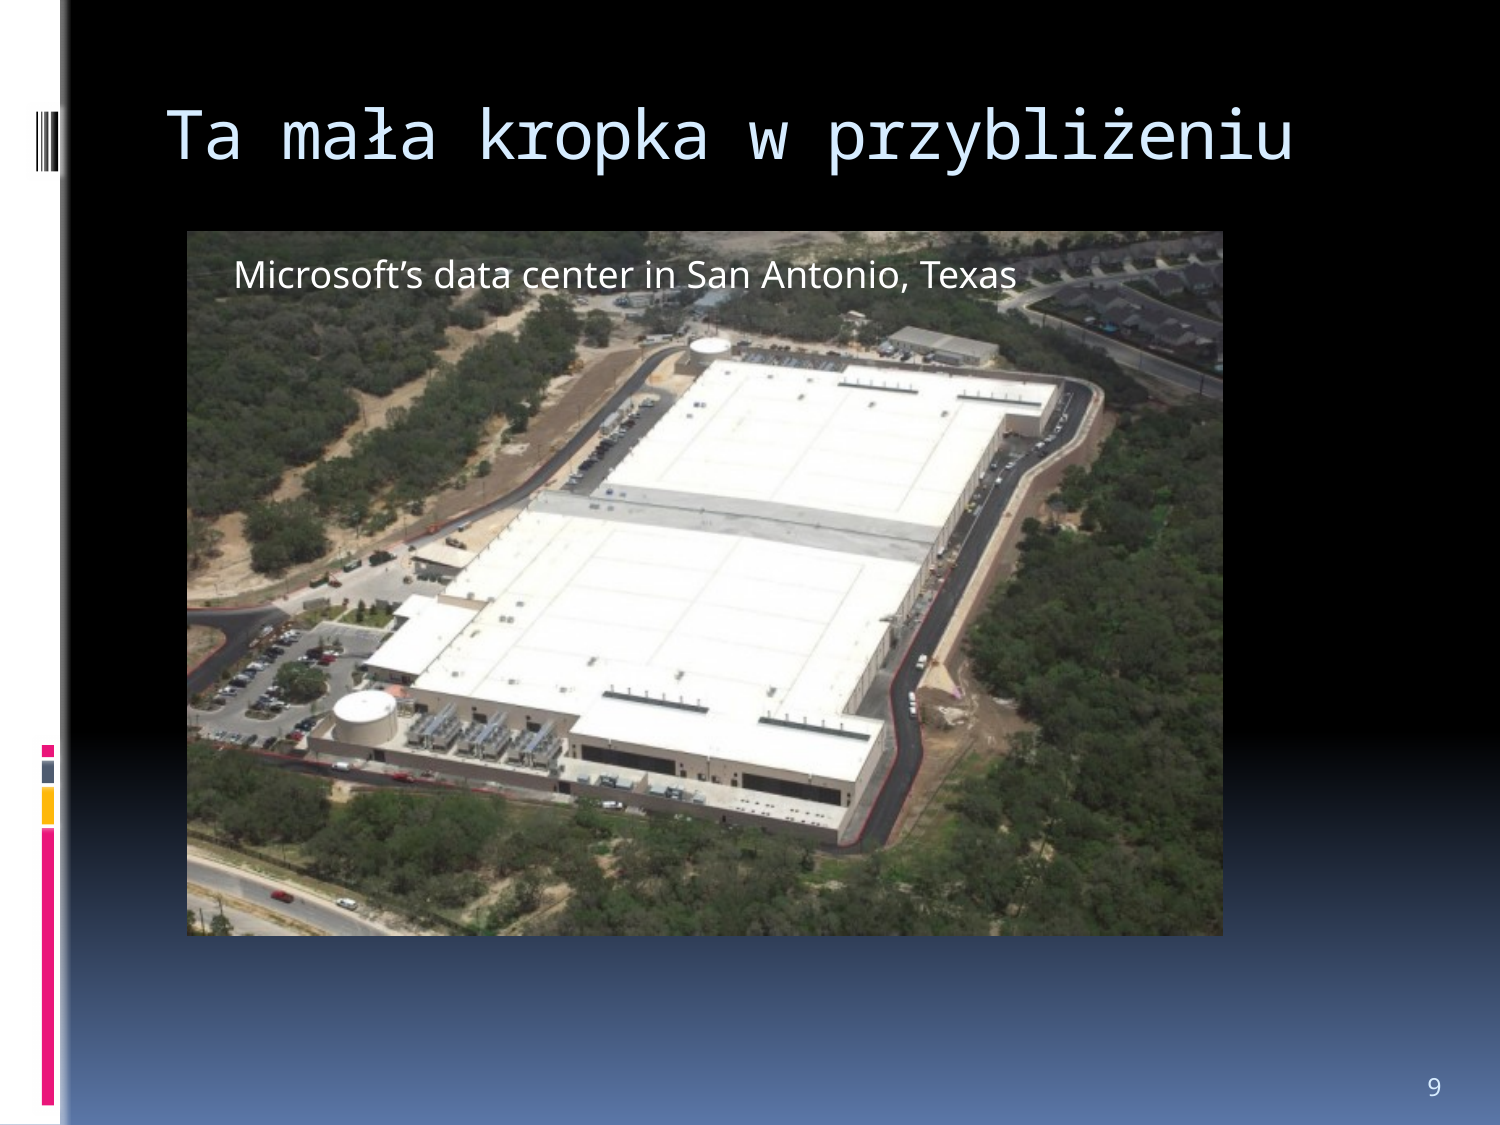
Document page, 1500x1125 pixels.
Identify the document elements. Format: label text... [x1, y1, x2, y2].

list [186, 231, 1223, 936]
title Ta mała kropka w przybliżeniu [150, 83, 1425, 234]
slide_number 9 [1412, 1052, 1488, 1113]
